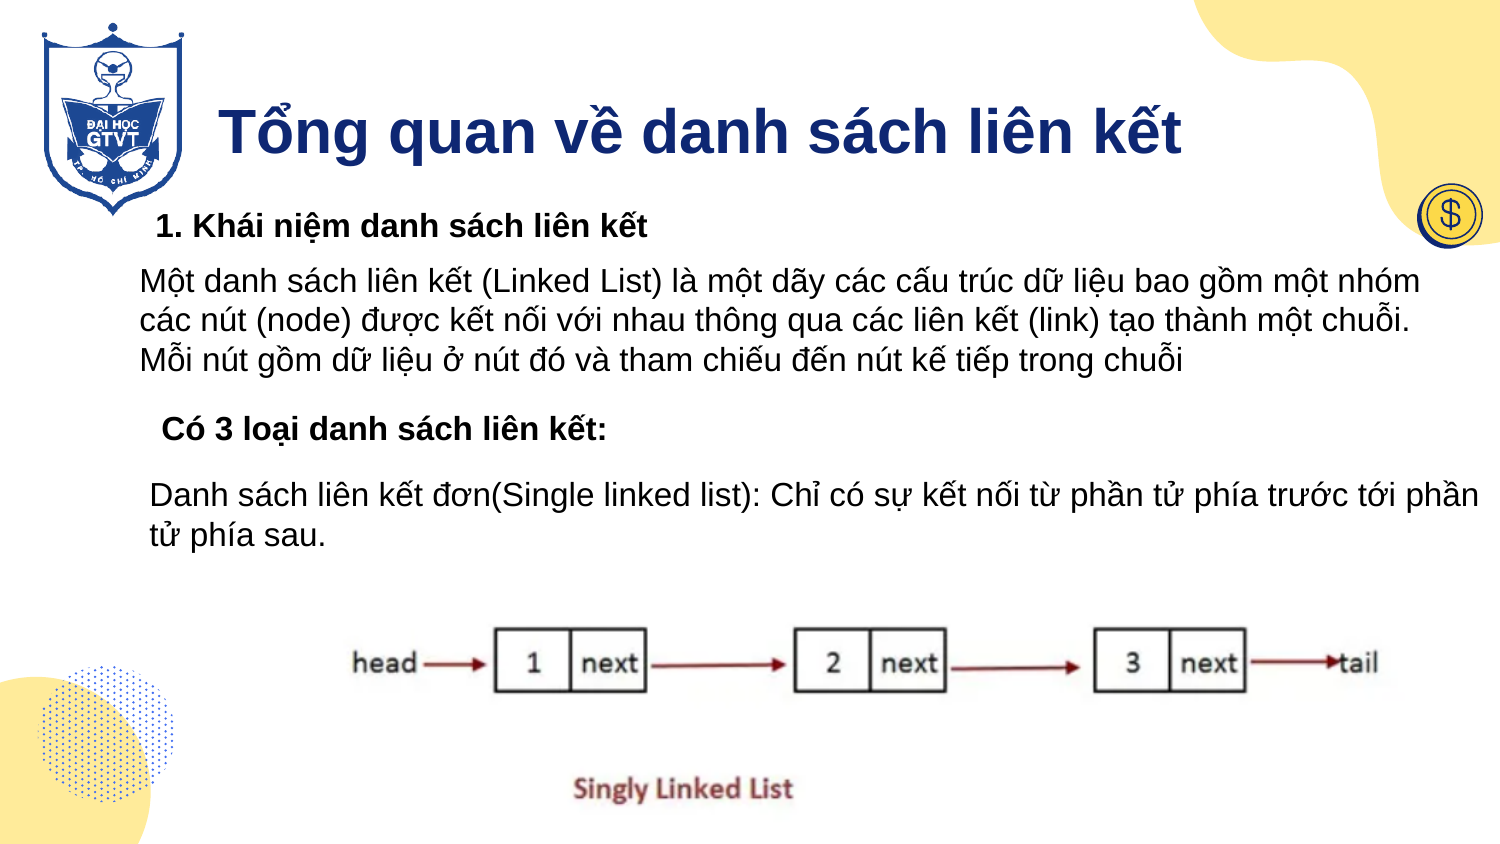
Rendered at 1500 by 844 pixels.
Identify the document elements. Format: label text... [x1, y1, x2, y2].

text_box Có 3 loại danh sách liên kết: [137, 399, 659, 455]
text_box Một danh sách liên kết (Linked List) là một dãy các cấu trúc dữ liệu bao gồm một nhóm các nút (node) được kết nối với nhau thông qua các liên kết (link) tạo thành một chuỗi. Mỗi nút gồm dữ liệu ở nút đó và tham chiếu đến nút kế tiếp trong chuỗi [124, 251, 1473, 386]
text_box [1416, 183, 1486, 249]
text_box Danh sách liên kết đơn(Single linked list): Chỉ có sự kết nối từ phần tử phía trước tới phần tử phía sau. [134, 465, 1499, 561]
picture [0, 0, 328, 320]
title Tổng quan về danh sách liên kết [332, 83, 1326, 174]
text_box 1. Khái niệm danh sách liên kết [332, 196, 671, 252]
picture [341, 556, 1426, 837]
